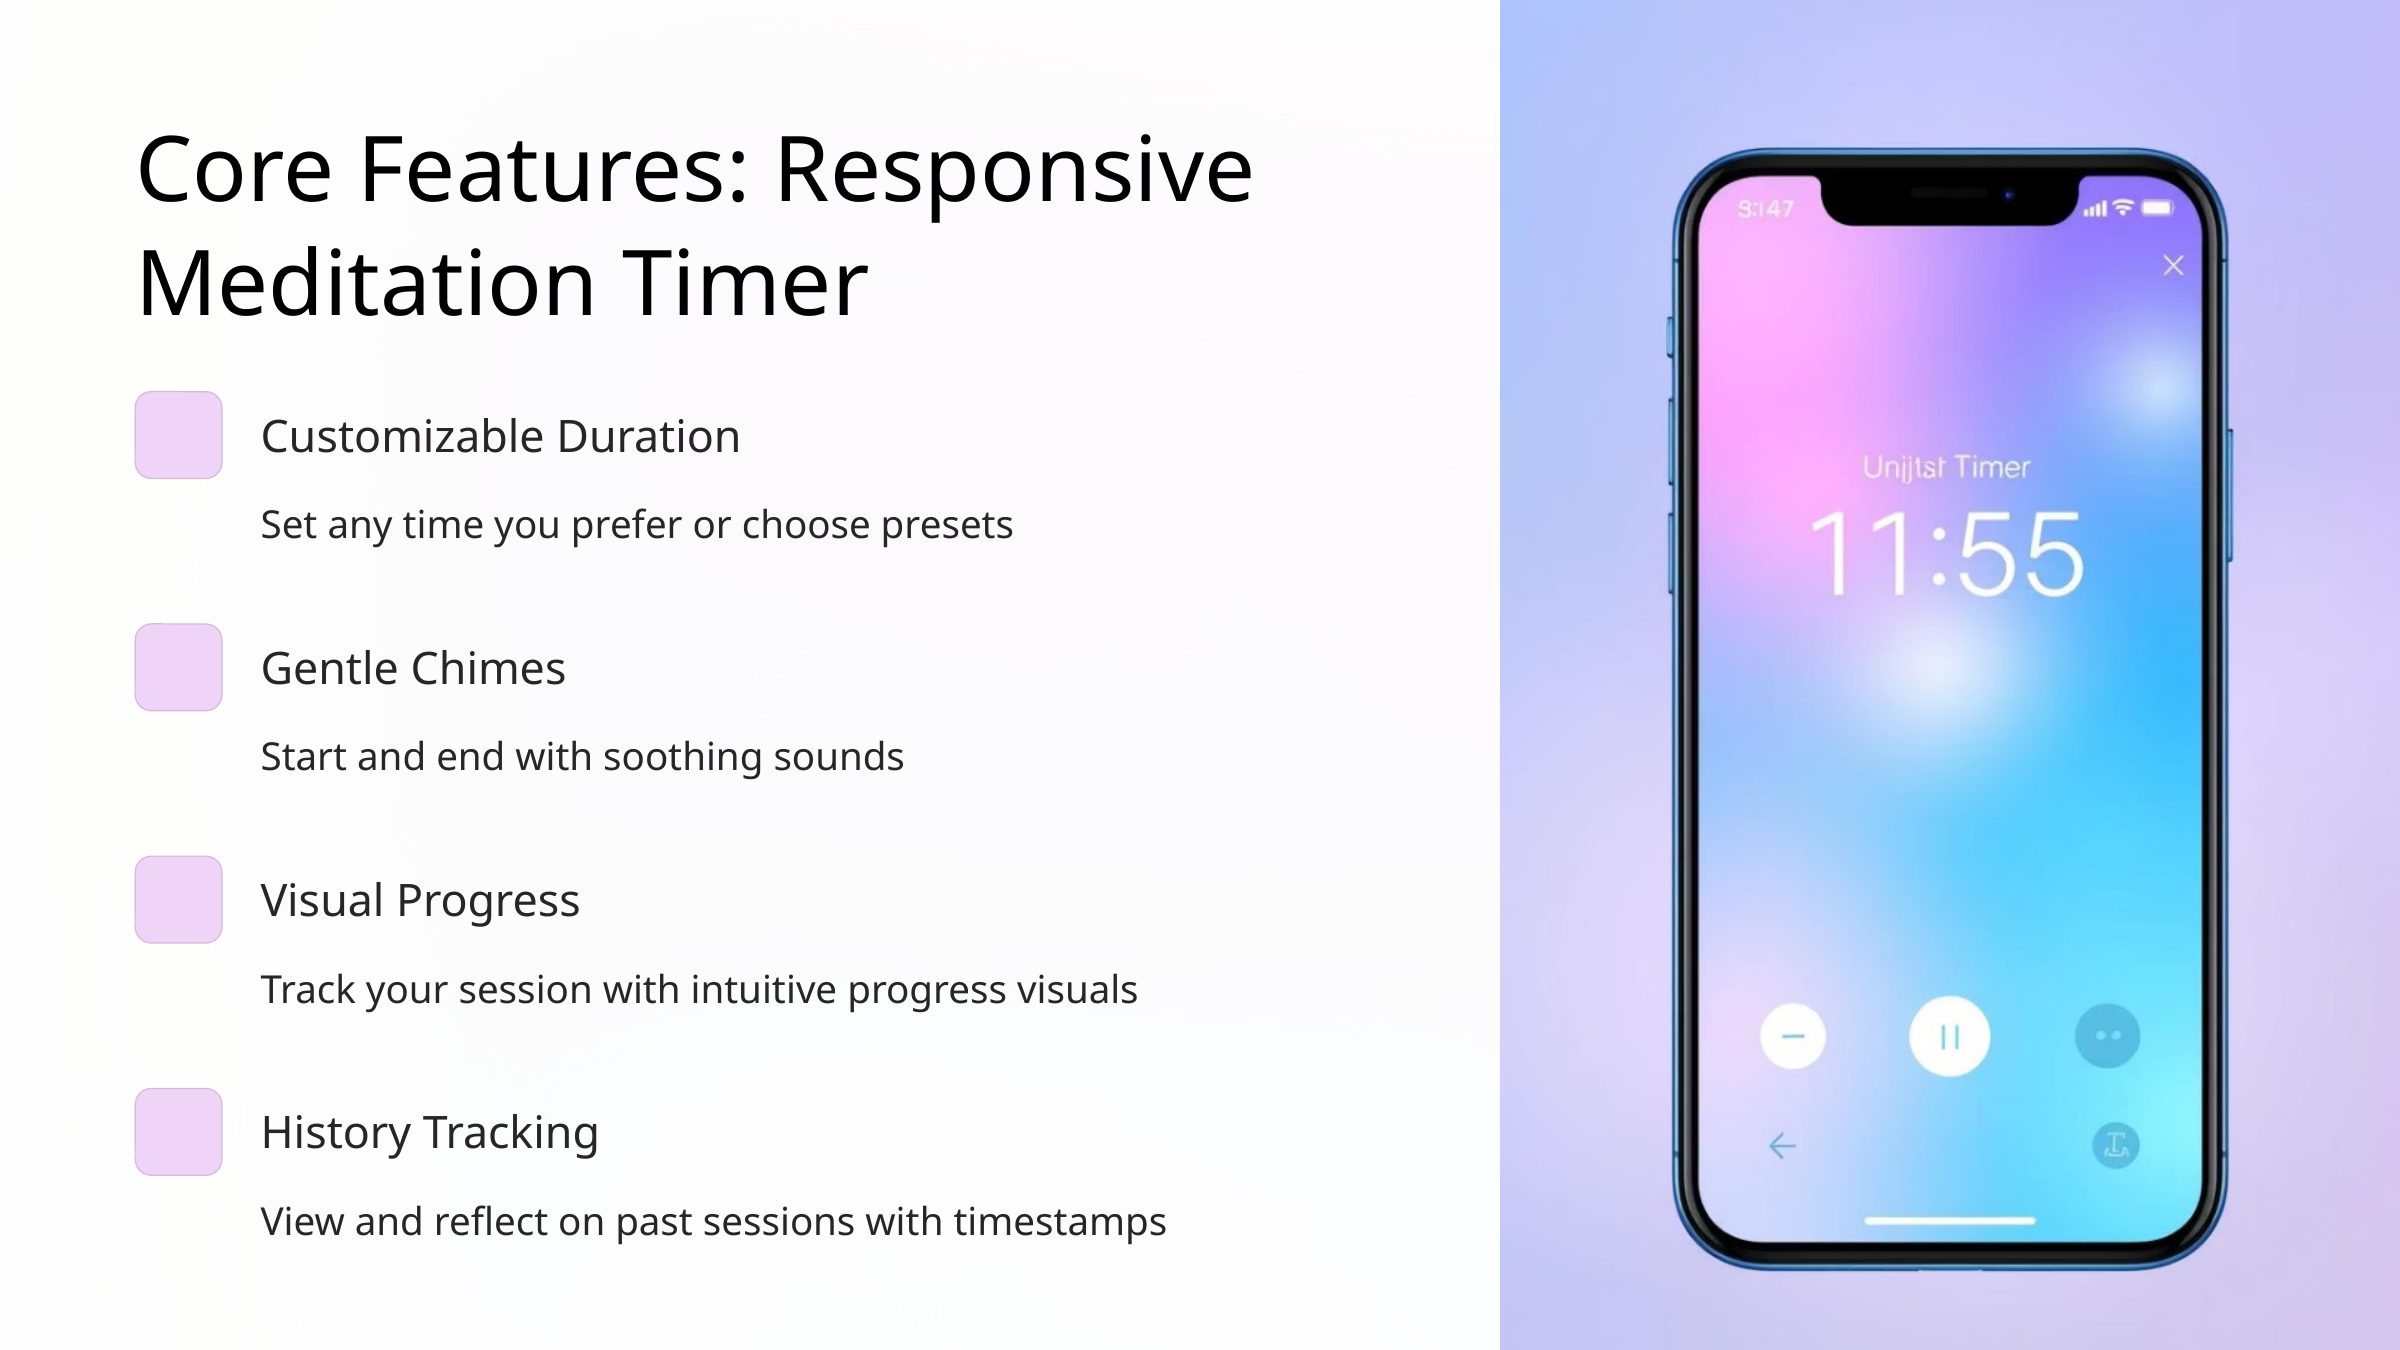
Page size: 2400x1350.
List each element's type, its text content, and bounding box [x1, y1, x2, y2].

text_box Gentle Chimes [260, 637, 715, 694]
text_box History Tracking [260, 1101, 715, 1159]
text_box [135, 391, 223, 479]
text_box Start and end with soothing sounds [260, 717, 1365, 779]
text_box Set any time you prefer or choose presets [260, 484, 1365, 547]
text_box [135, 856, 223, 944]
text_box Visual Progress [260, 869, 715, 927]
text_box [135, 623, 223, 711]
picture [1499, 0, 2400, 1350]
text_box Track your session with intuitive progress visuals [260, 949, 1365, 1012]
text_box Customizable Duration [260, 404, 736, 462]
text_box [135, 1088, 223, 1176]
text_box Core Features: Responsive Meditation Timer [135, 106, 1365, 334]
text_box View and reflect on past sessions with timestamps [260, 1181, 1365, 1244]
